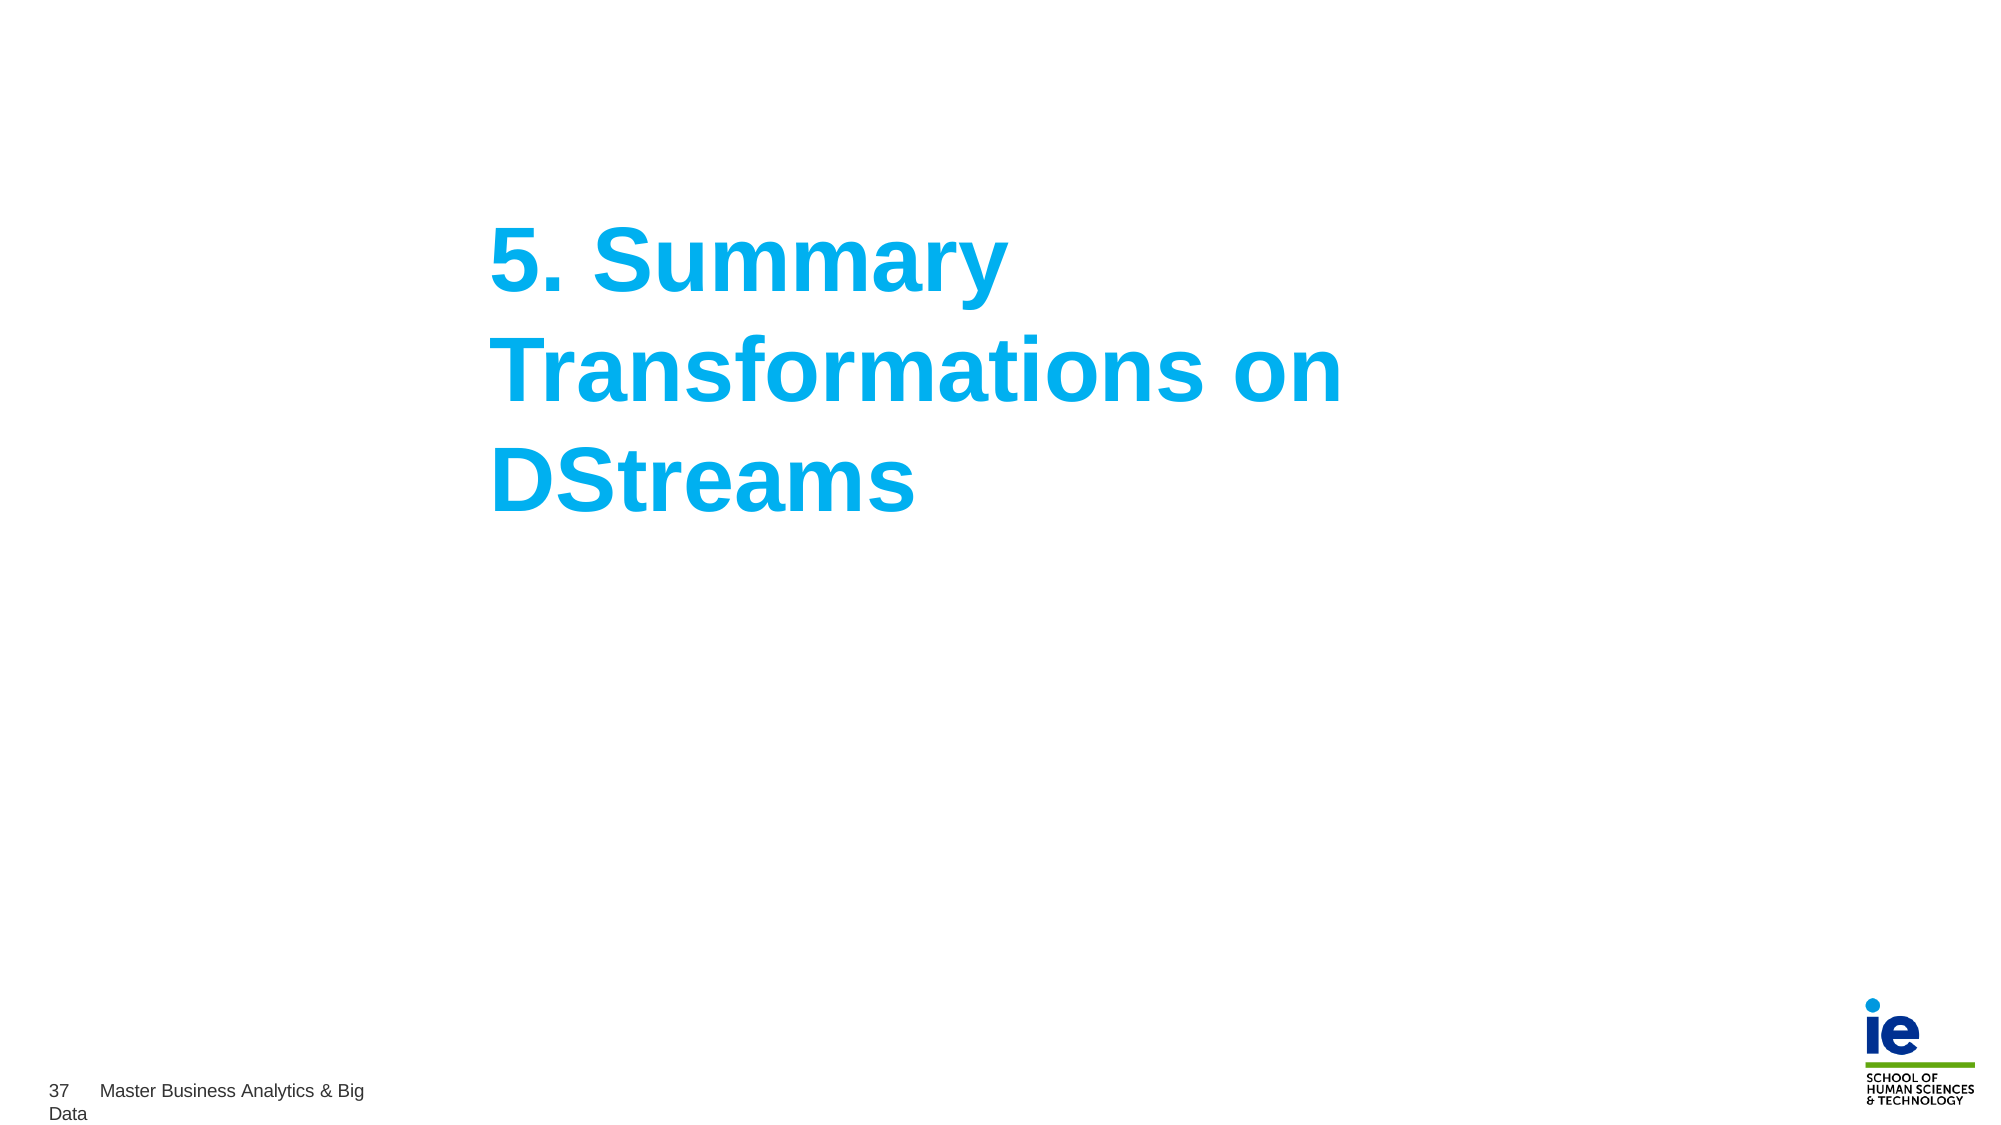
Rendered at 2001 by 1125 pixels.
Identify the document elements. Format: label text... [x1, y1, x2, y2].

slide_number 37 Master Business Analytics & Big Data [42, 1078, 406, 1125]
title 5. Summary Transformations on DStreams [394, 198, 1606, 530]
picture [1865, 998, 1975, 1105]
